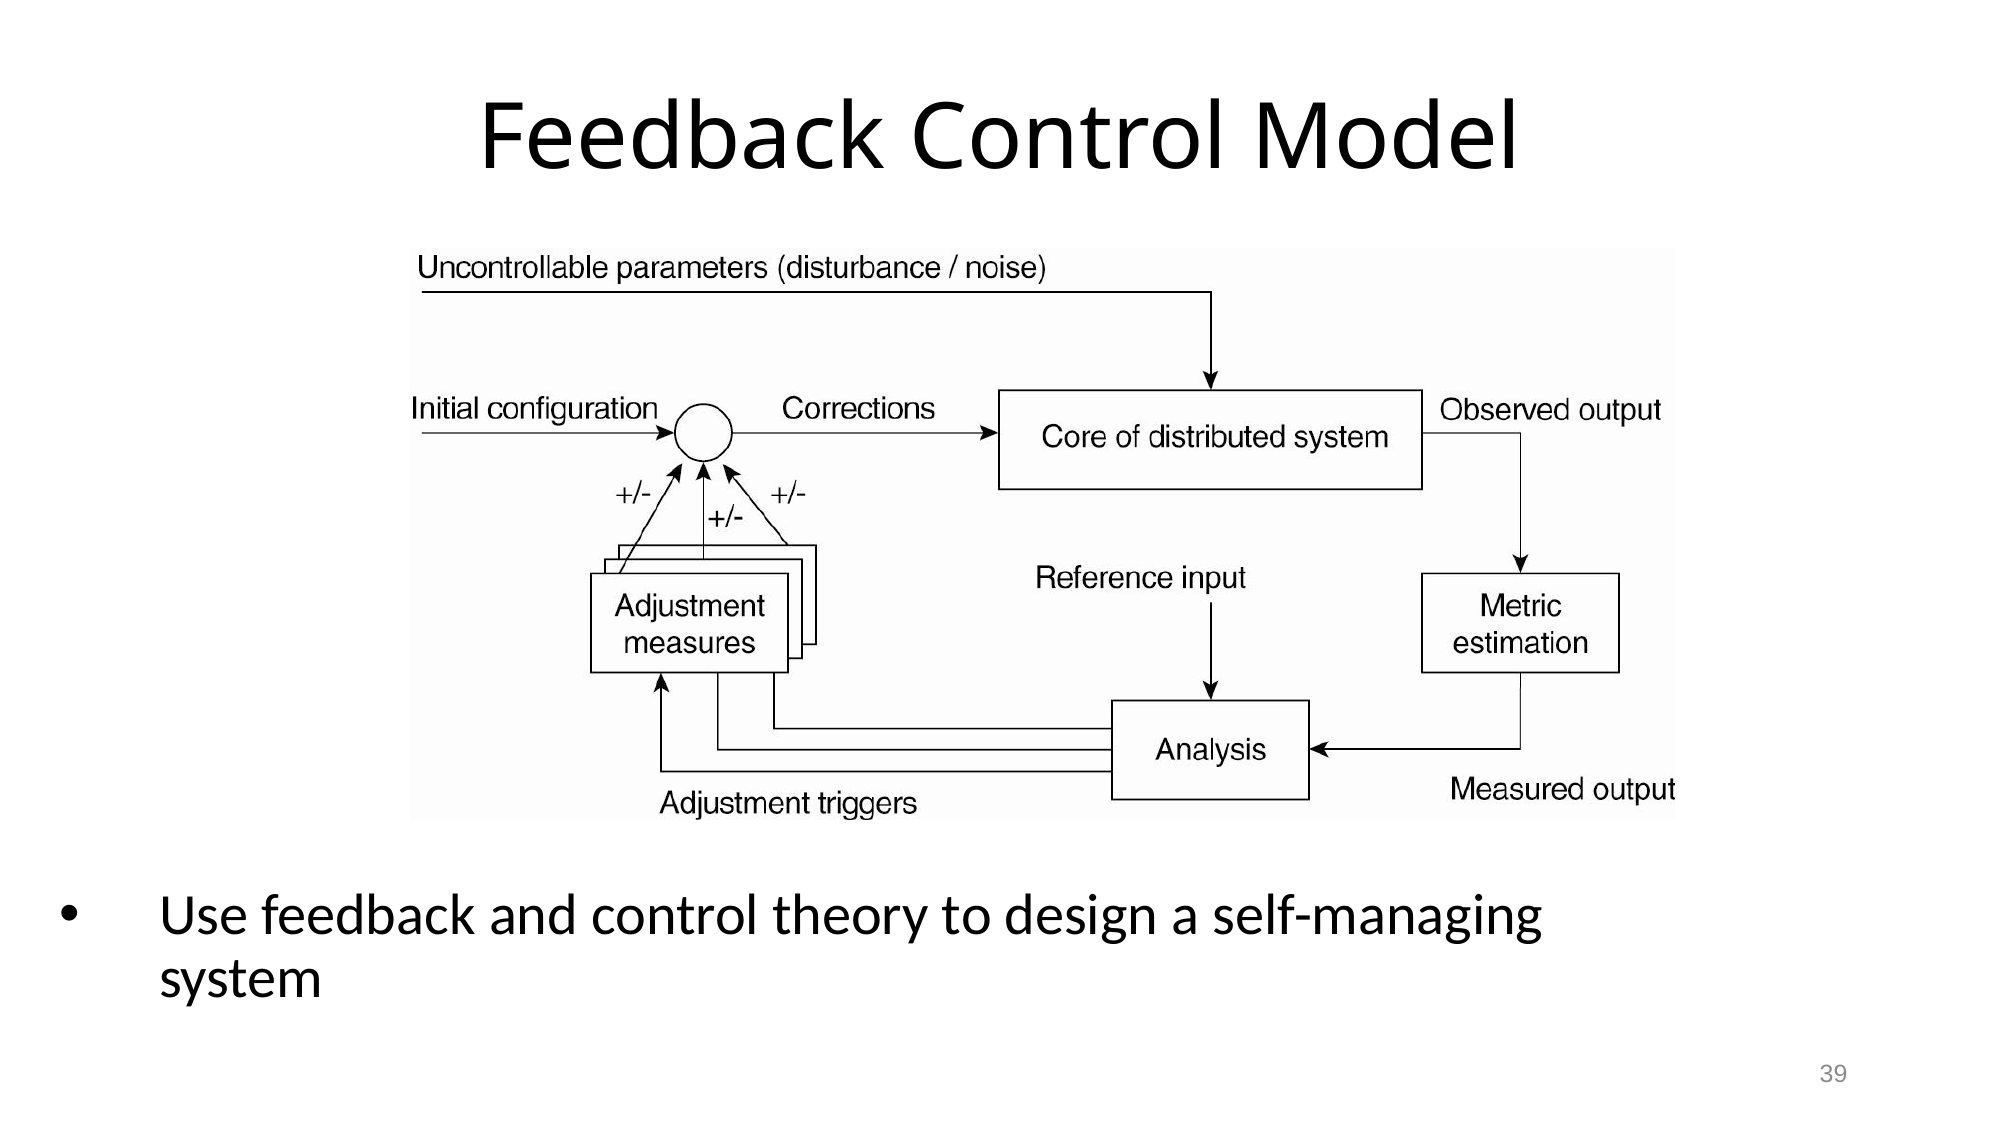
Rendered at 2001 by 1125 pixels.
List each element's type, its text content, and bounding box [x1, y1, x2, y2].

picture [410, 248, 1675, 821]
text_box Use feedback and control theory to design a self-managing system [37, 876, 1613, 1073]
slide_number 39 [1412, 1042, 1863, 1103]
title Feedback Control Model [324, 52, 1675, 226]
